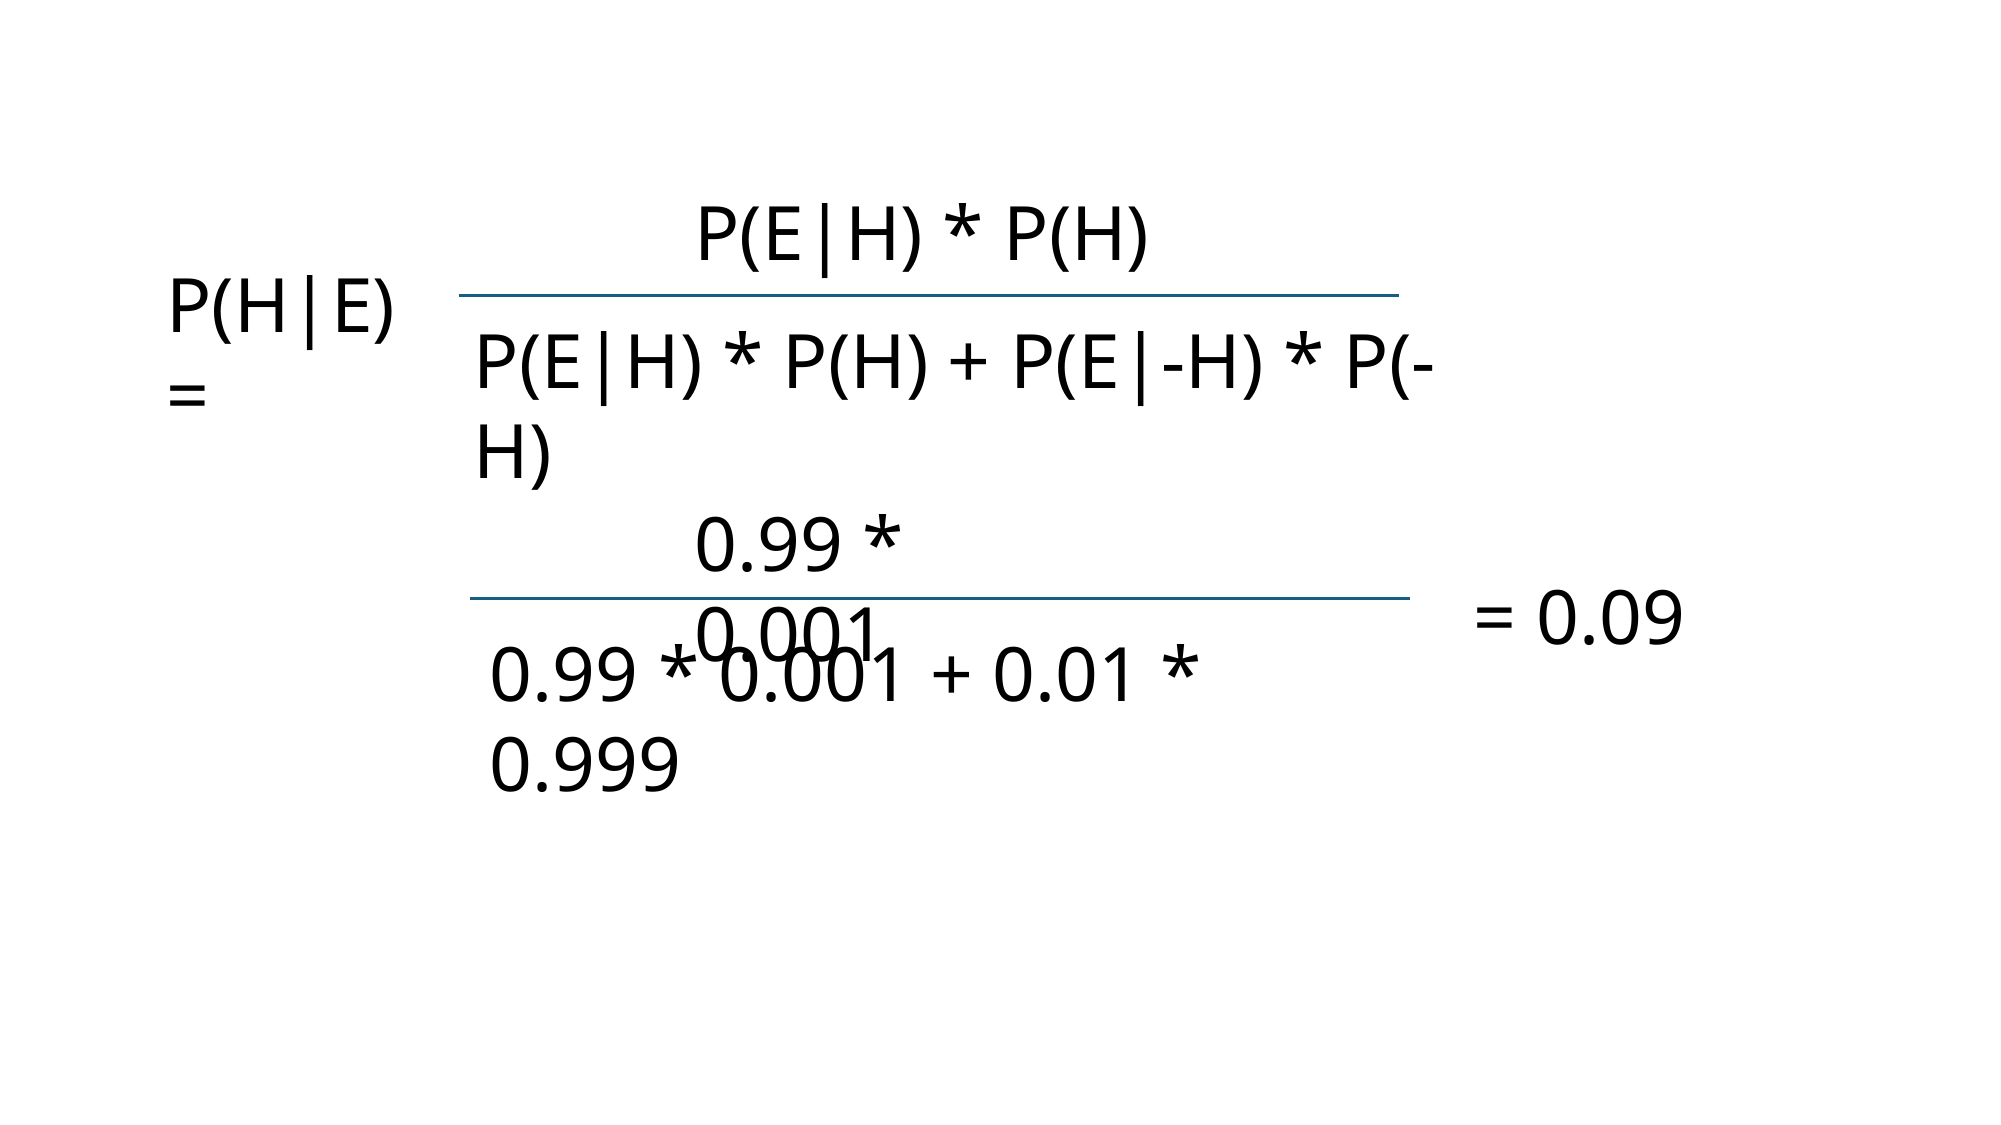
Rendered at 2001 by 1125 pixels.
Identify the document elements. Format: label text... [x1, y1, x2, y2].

text_box 0.99 * 0.001 [679, 489, 1122, 597]
text_box 0.99 * 0.001 + 0.01 * 0.999 [474, 619, 1383, 814]
text_box = 0.09 [1458, 562, 1777, 668]
text_box P(E|H) * P(H) [679, 177, 1224, 283]
text_box 0.99 * 0.001 [679, 600, 1122, 619]
text_box P(H|E) = [151, 249, 471, 445]
text_box P(E|H) * P(H) + P(E|-H) * P(-H) [458, 306, 1482, 502]
